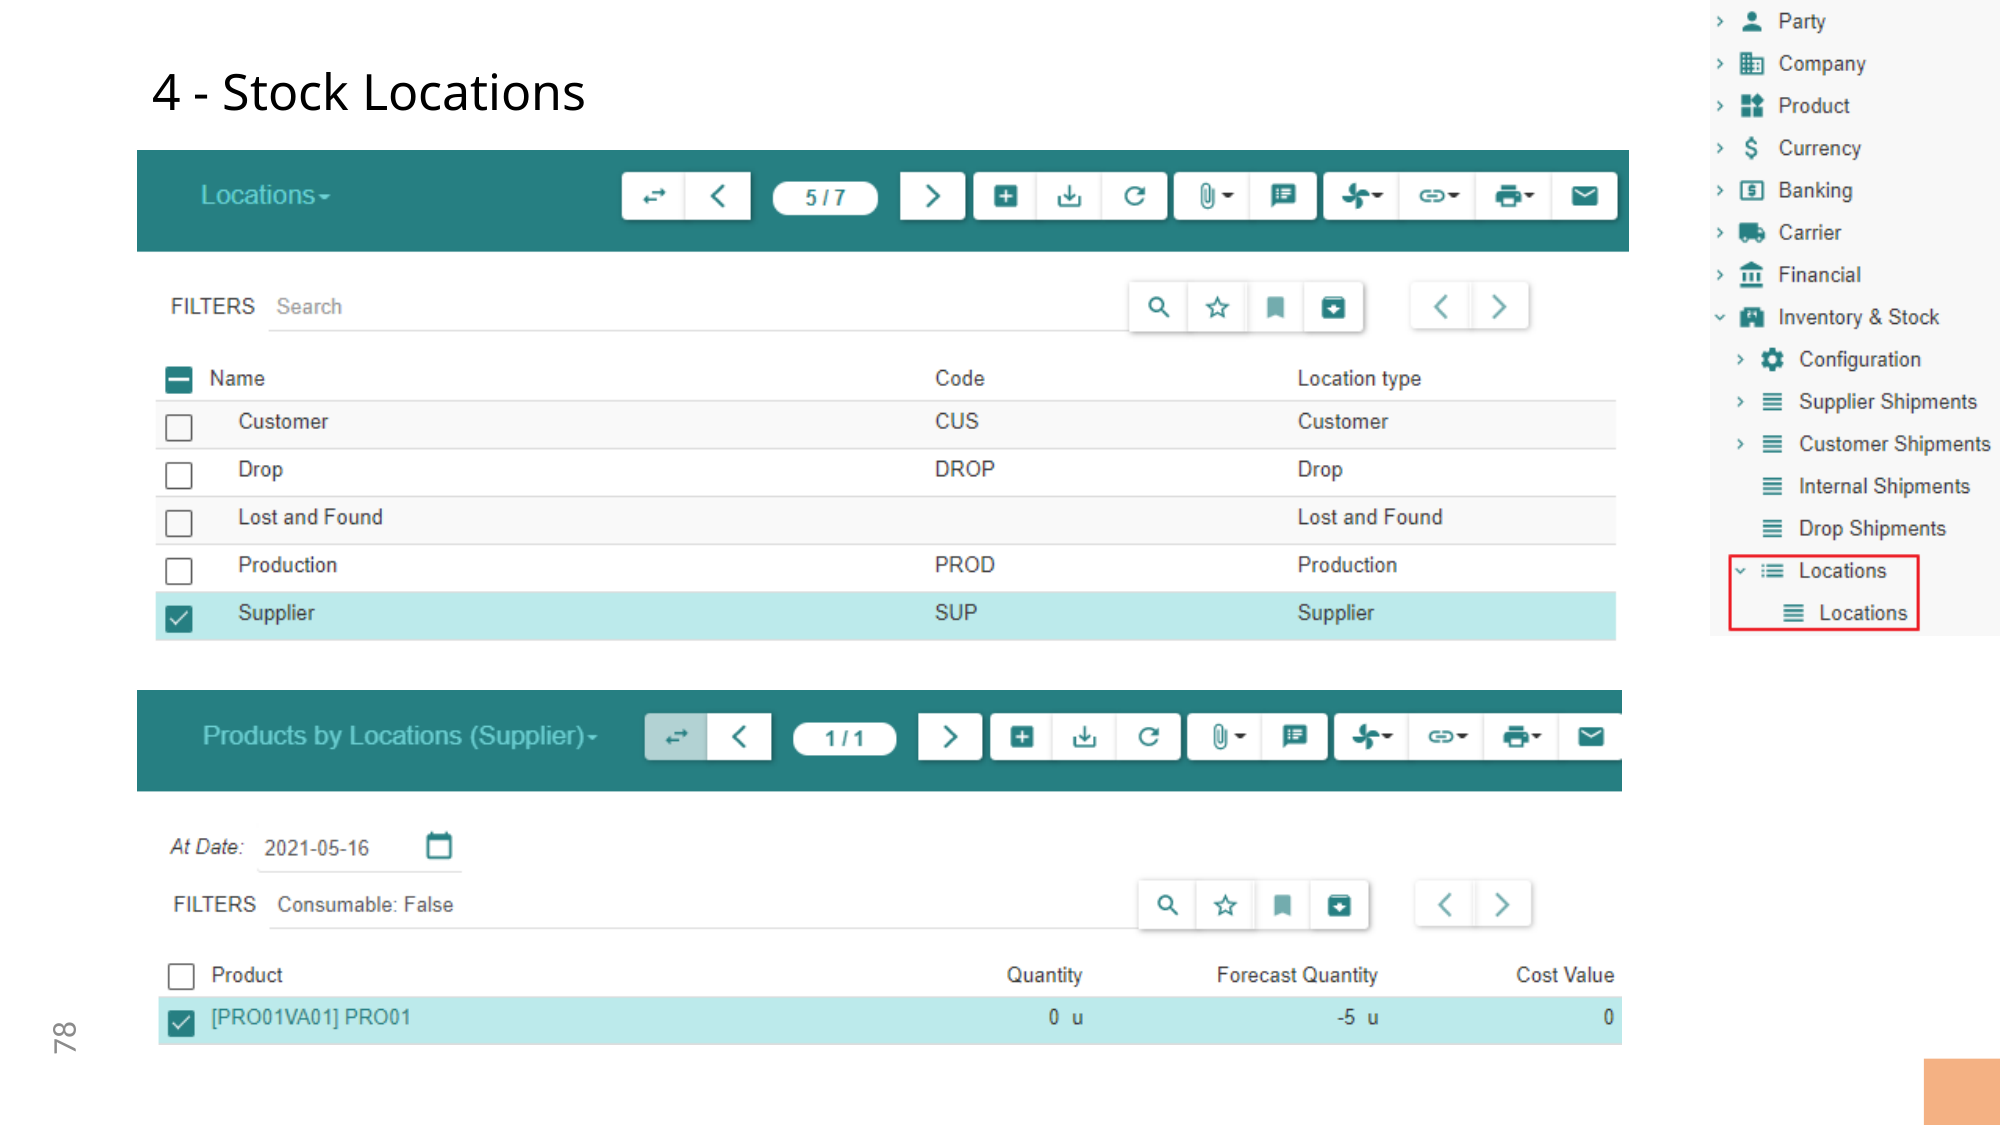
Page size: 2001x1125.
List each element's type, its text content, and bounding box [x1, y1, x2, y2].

picture [1710, 0, 2000, 636]
slide_number 78 [32, 969, 93, 1108]
picture [137, 690, 1622, 1045]
title 4 - Stock Locations [137, 59, 1710, 136]
picture [137, 150, 1629, 649]
text_box [1923, 1058, 2000, 1125]
